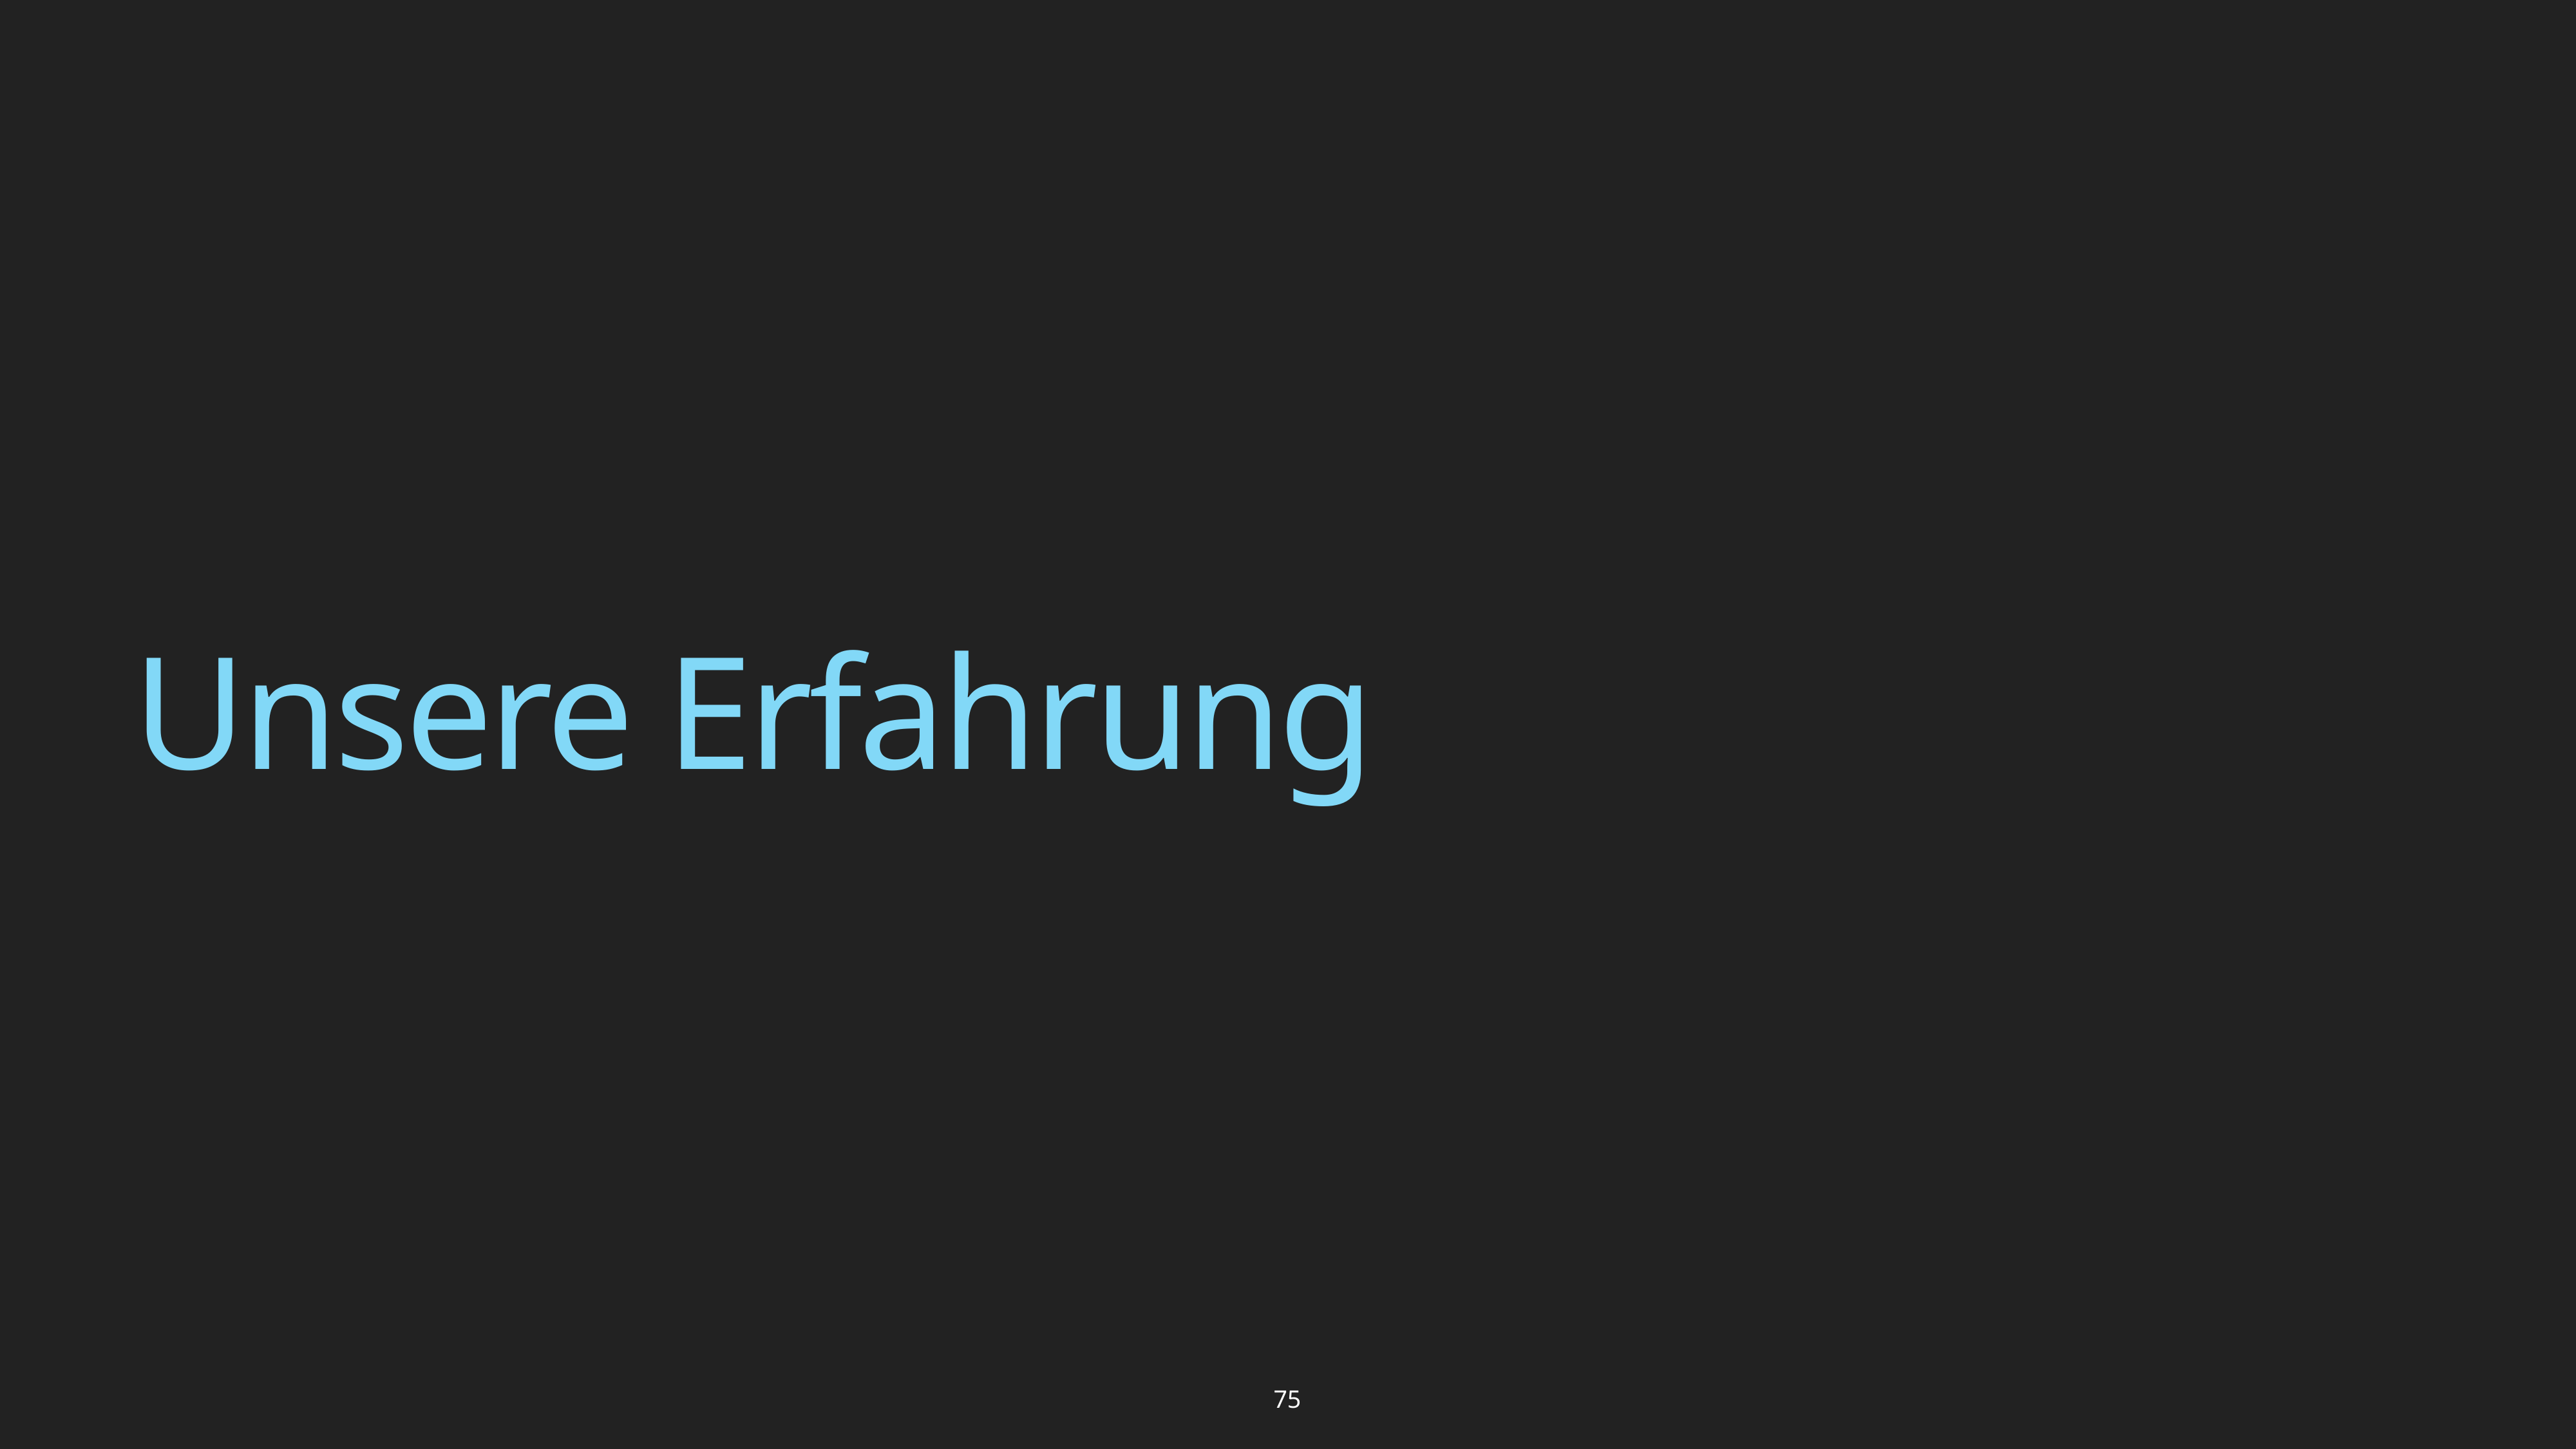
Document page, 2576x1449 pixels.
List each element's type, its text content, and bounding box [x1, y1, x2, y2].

slide_number 75 [1257, 1381, 1318, 1423]
title Unsere Erfahrung [127, 478, 2449, 971]
